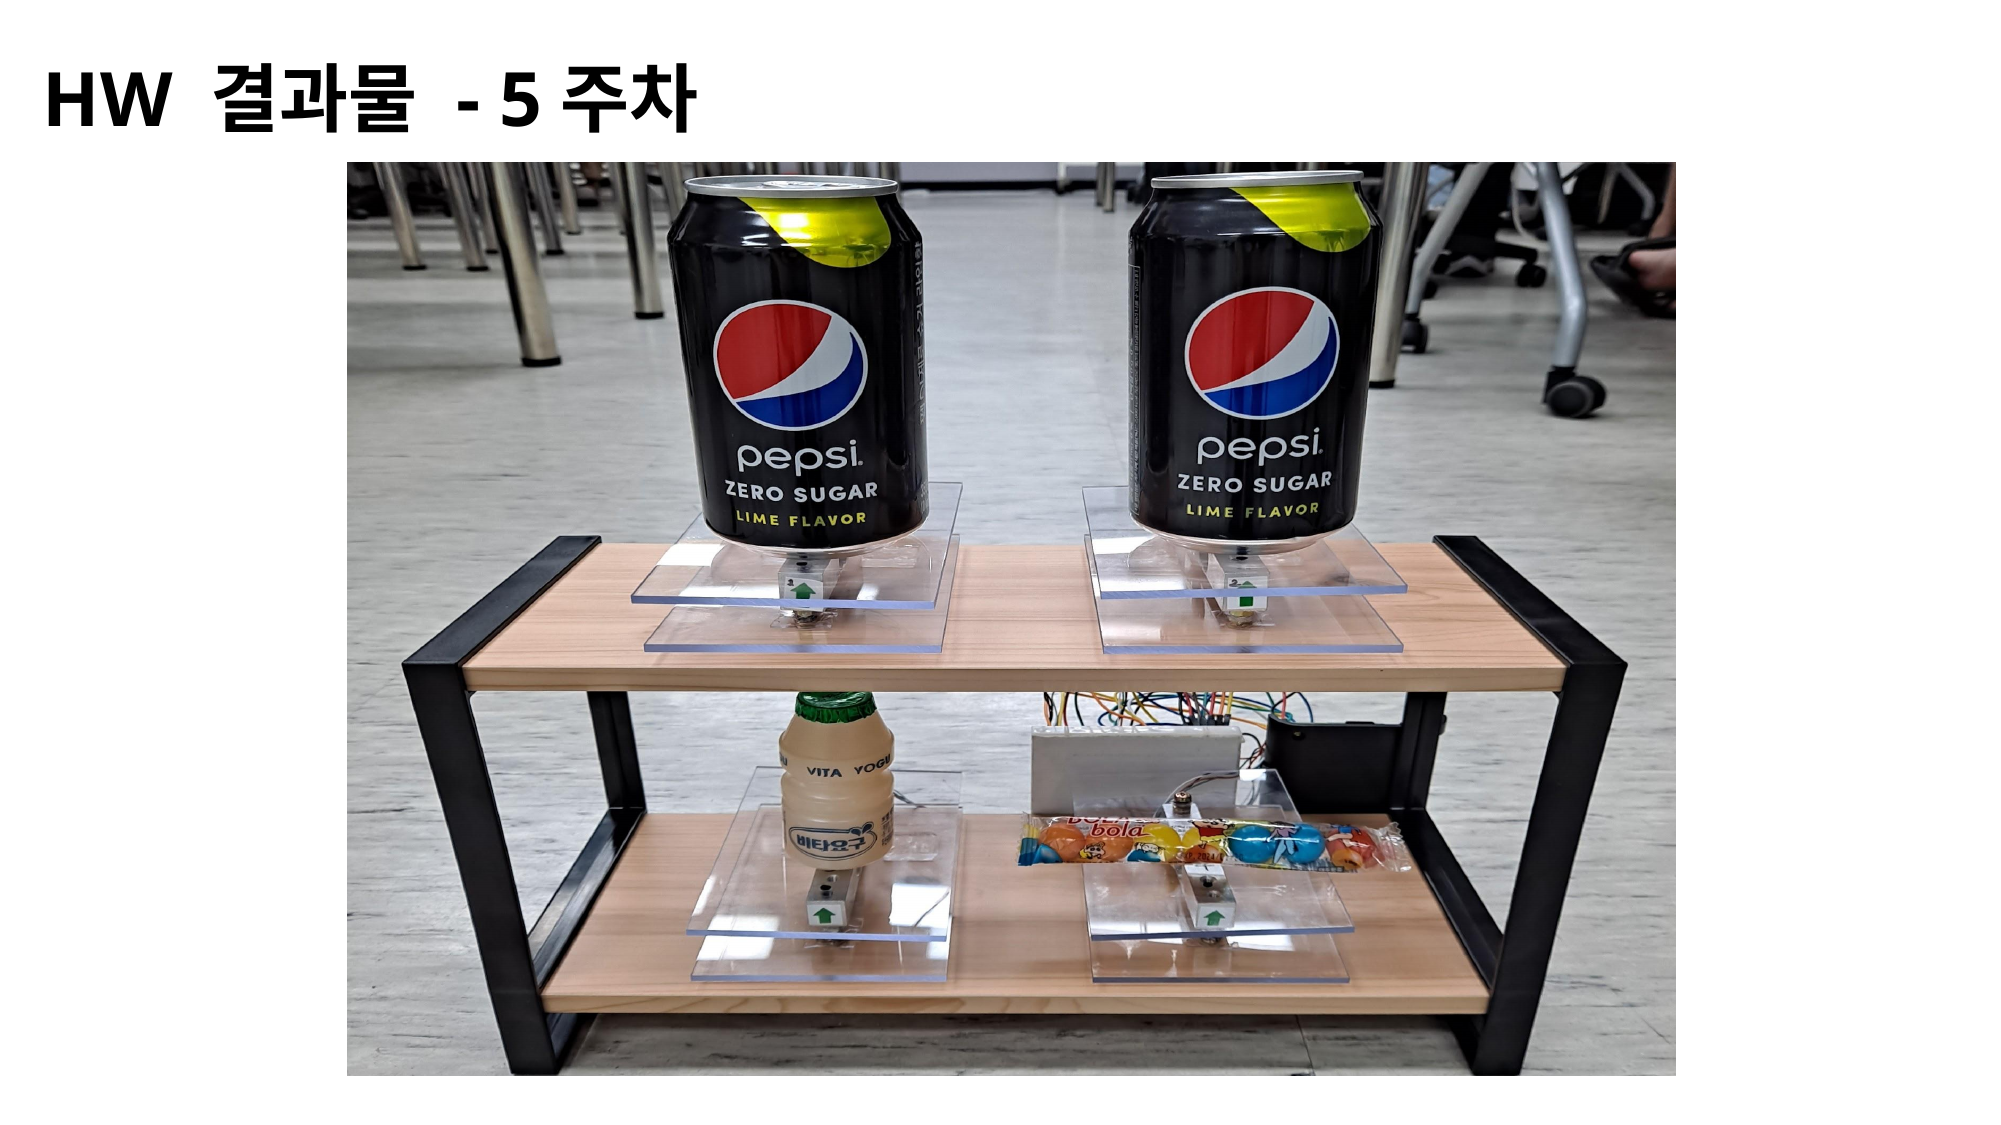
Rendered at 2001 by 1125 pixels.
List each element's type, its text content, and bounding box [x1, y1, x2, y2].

text_box HW 결과물 - 5주차 [27, 26, 1311, 152]
picture [347, 162, 1676, 1076]
